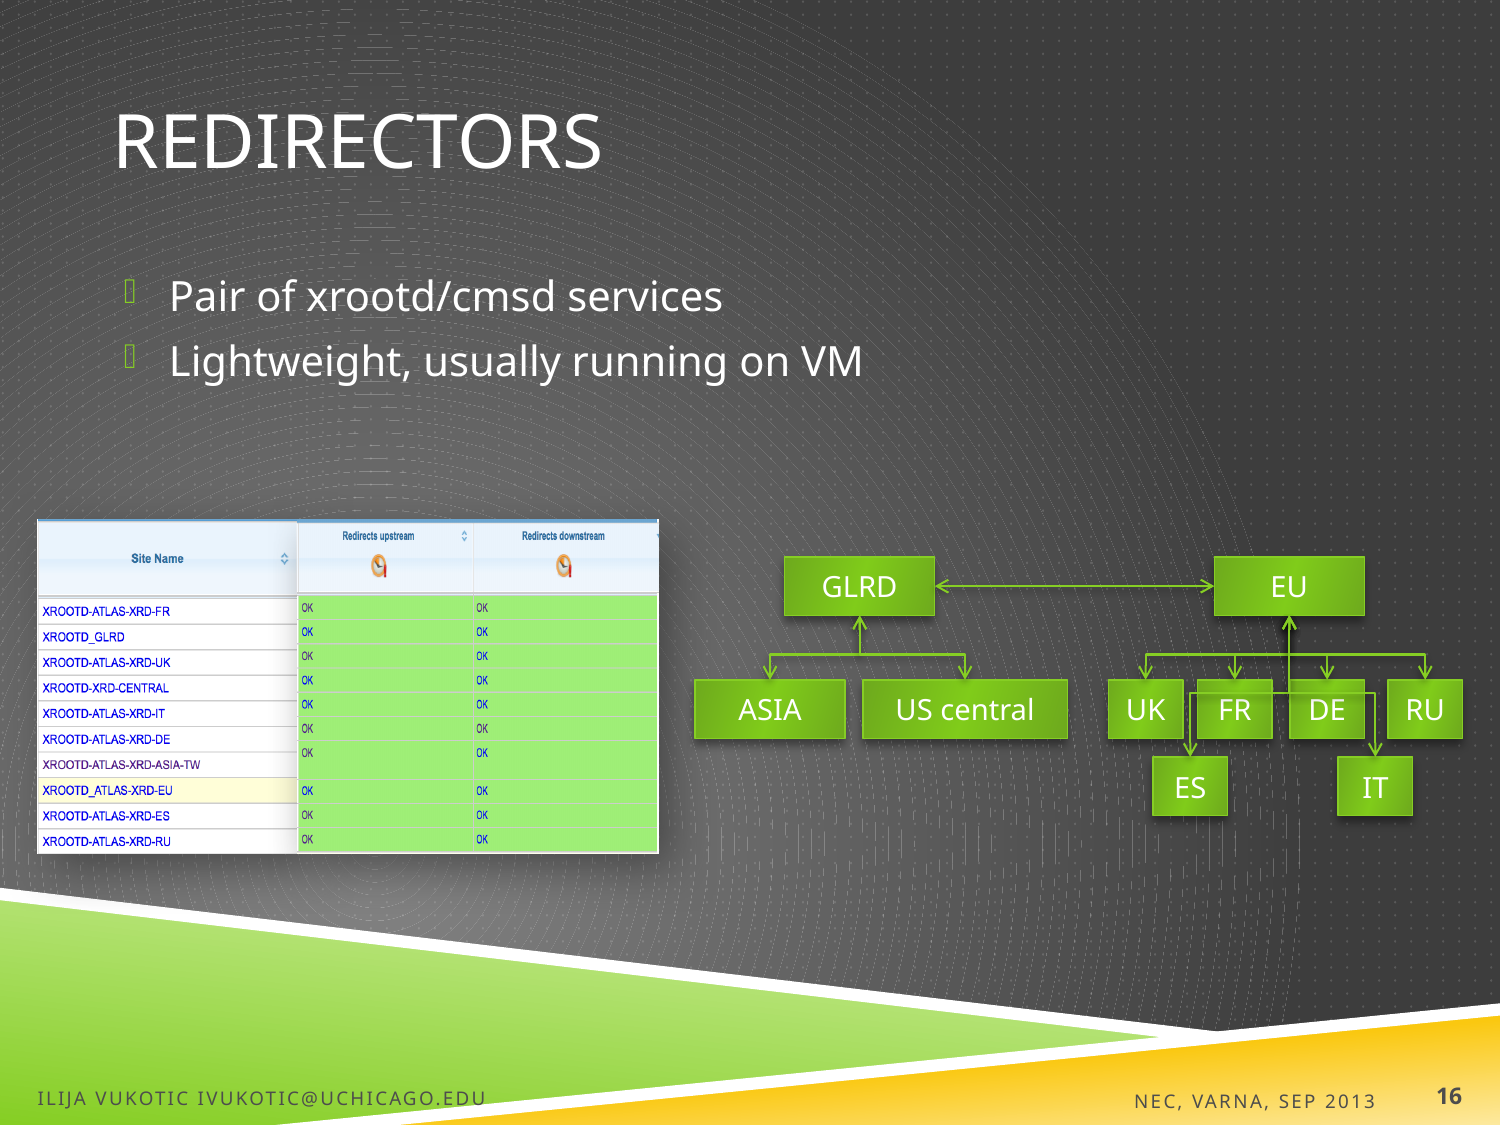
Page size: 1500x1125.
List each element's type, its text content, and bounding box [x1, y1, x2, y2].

footer Ilija Vukotic ivukotic@uchicago.edu [37, 1052, 513, 1113]
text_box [694, 556, 1463, 816]
slide_number 16 [1387, 1052, 1463, 1113]
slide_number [1050, 1052, 1375, 1113]
list Pair of xrootd/cmsd services Lightweight, usually running on VM [112, 262, 1388, 556]
title redirectors [112, 45, 1388, 233]
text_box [37, 518, 660, 854]
